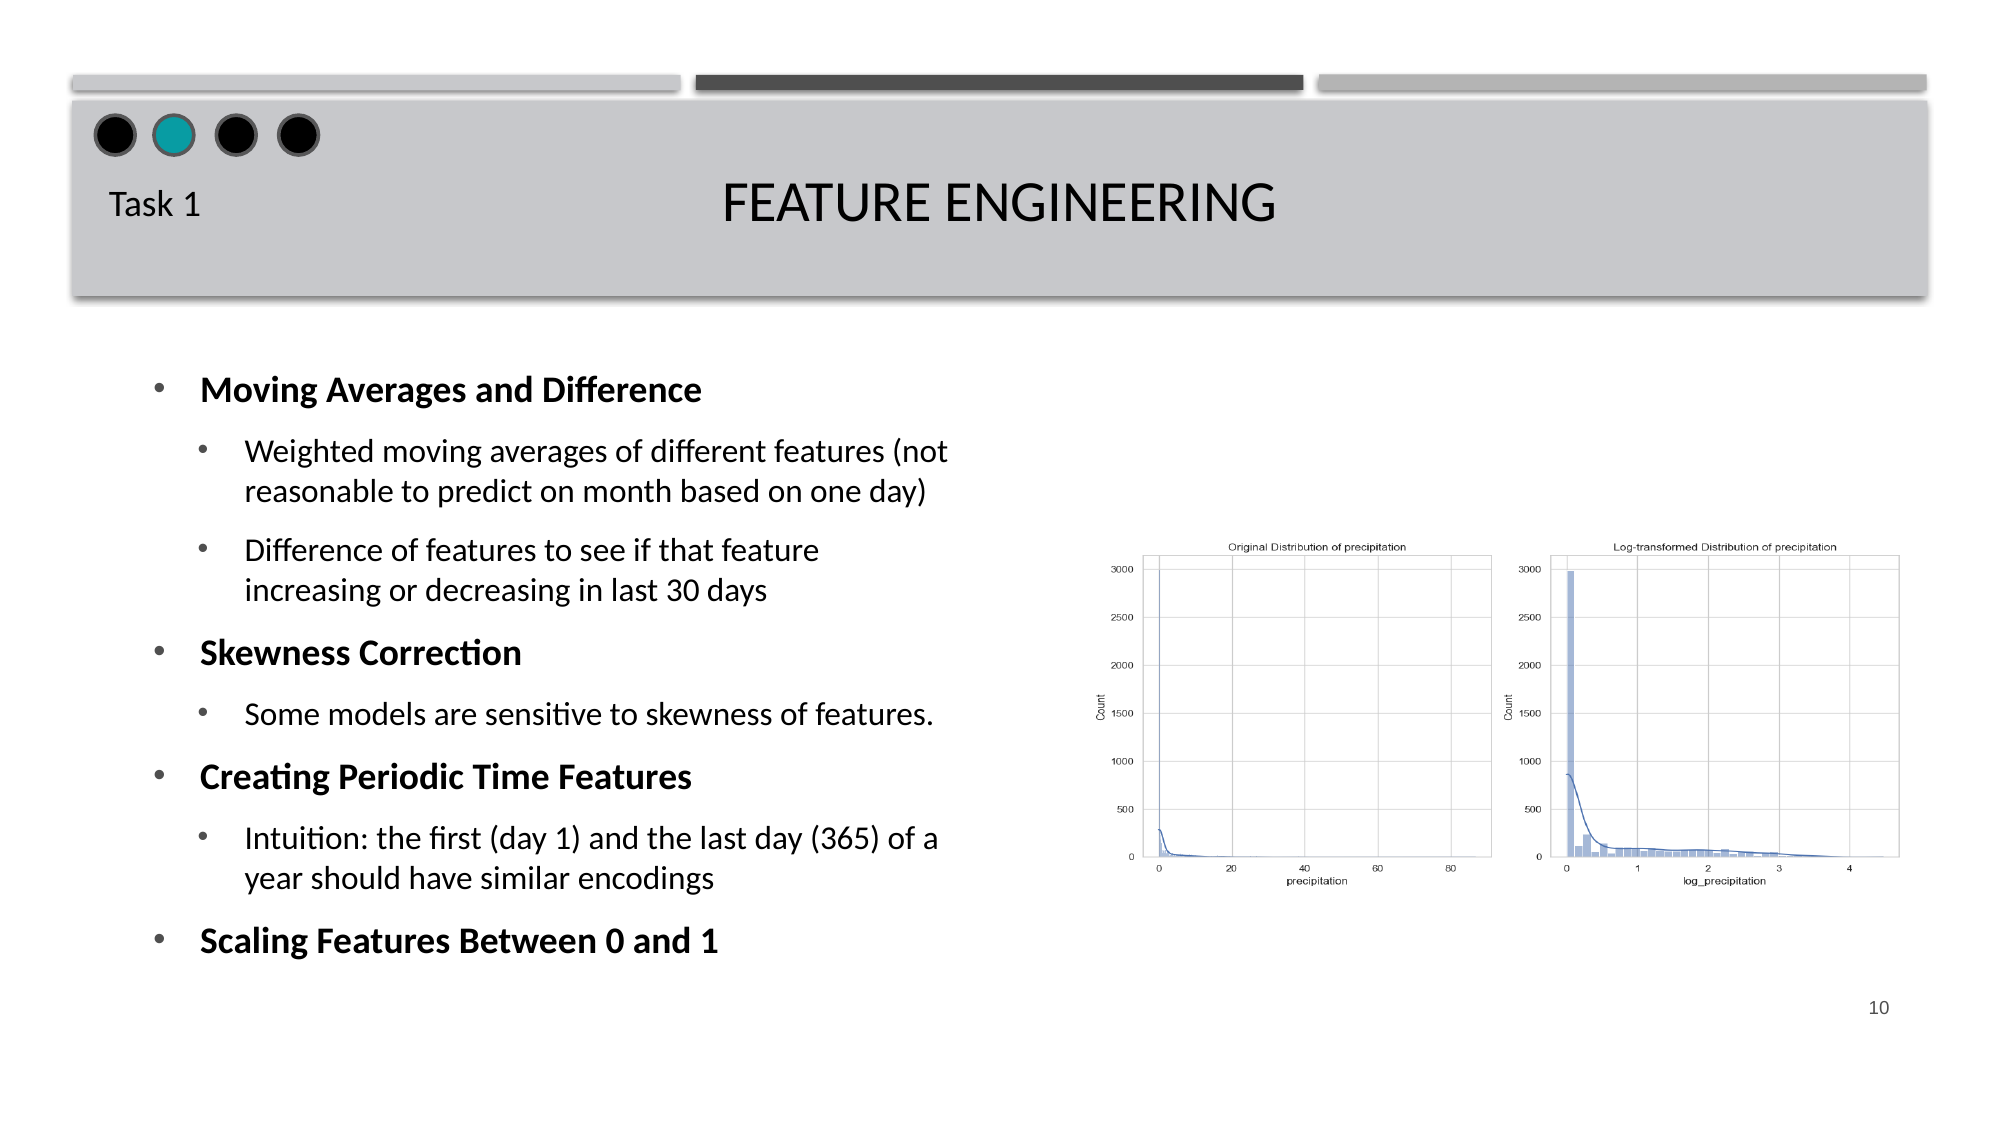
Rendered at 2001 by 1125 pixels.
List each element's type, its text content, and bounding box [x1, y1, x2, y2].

picture [1088, 537, 1906, 893]
text_box Moving Averages and Difference Weighted moving averages of different features (not reasonable to predict on month based on one day) Difference of features to see if that feature increasing or decreasing in last 30 days Skewness Correction Some models are sensitive to skewness of features. Creating Periodic Time Features Intuition: the first (day 1) and the last day (365) of a year should have similar encodings Scaling Features Between 0 and 1 [63, 357, 975, 1072]
text_box [214, 113, 258, 157]
text_box [93, 113, 137, 157]
text_box Task 1 [63, 171, 369, 231]
text_box [152, 113, 196, 157]
slide_number 10 [1732, 977, 1905, 1037]
text_box [276, 113, 321, 157]
title Feature engineering [95, 115, 1905, 282]
